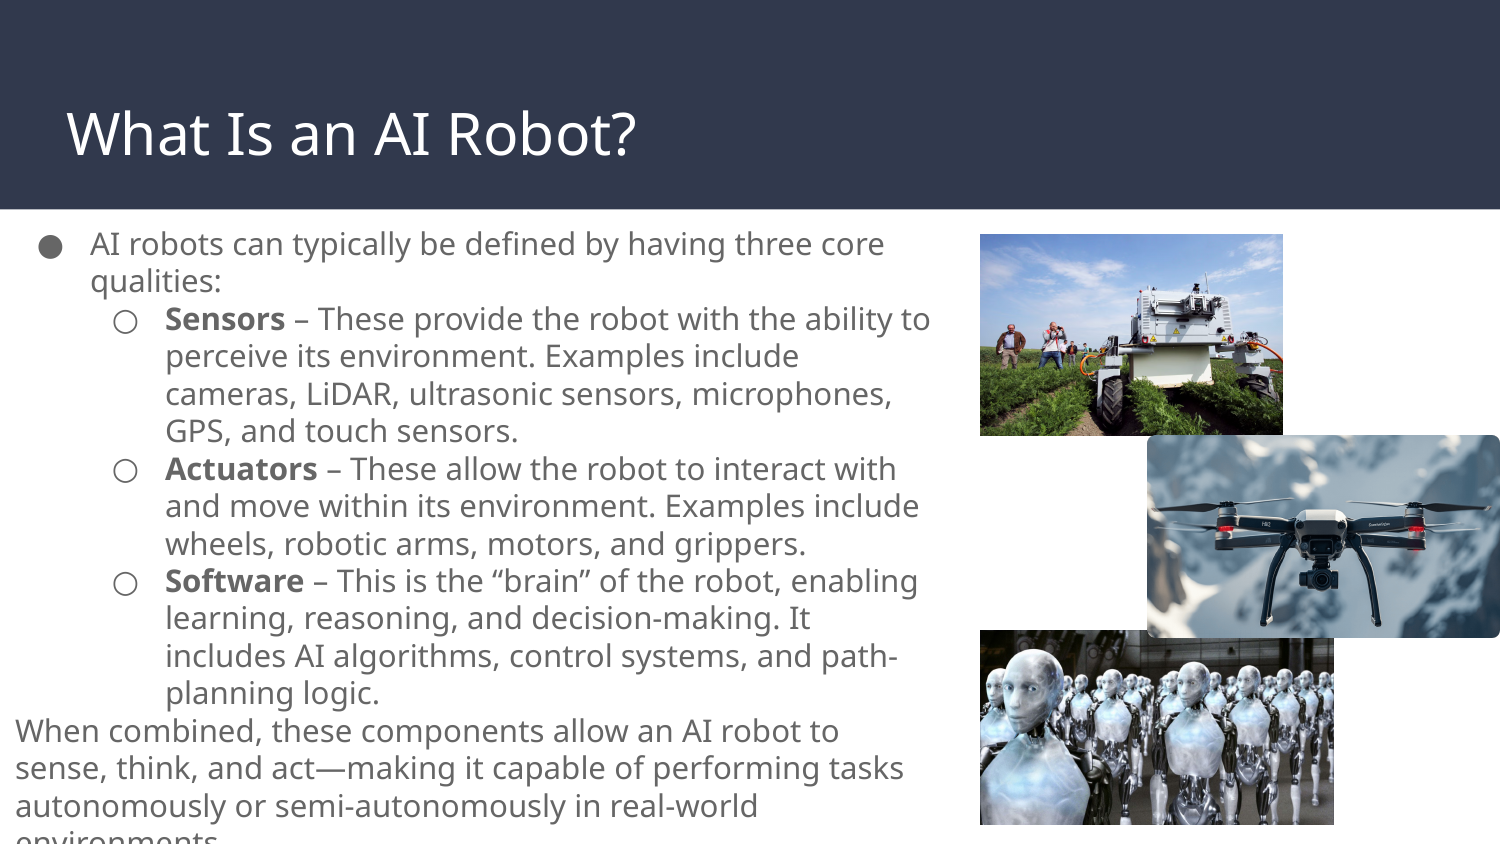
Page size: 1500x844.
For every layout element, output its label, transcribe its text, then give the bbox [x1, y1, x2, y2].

picture [980, 234, 1500, 825]
title What Is an AI Robot? [51, 82, 1449, 185]
text_box AI robots can typically be defined by having three core qualities: Sensors – These provide the robot with the ability to perceive its environment. Examples include cameras, LiDAR, ultrasonic sensors, microphones, GPS, and touch sensors. Actuators – These allow the robot to interact with and move within its environment. Examples include wheels, robotic arms, motors, and grippers. Software – This is the “brain” of the robot, enabling learning, reasoning, and decision-making. It includes AI algorithms, control systems, and path-planning logic. When combined, these components allow an AI robot to sense, think, and act—making it capable of performing tasks autonomously or semi-autonomously in real-world environments. [0, 209, 956, 804]
